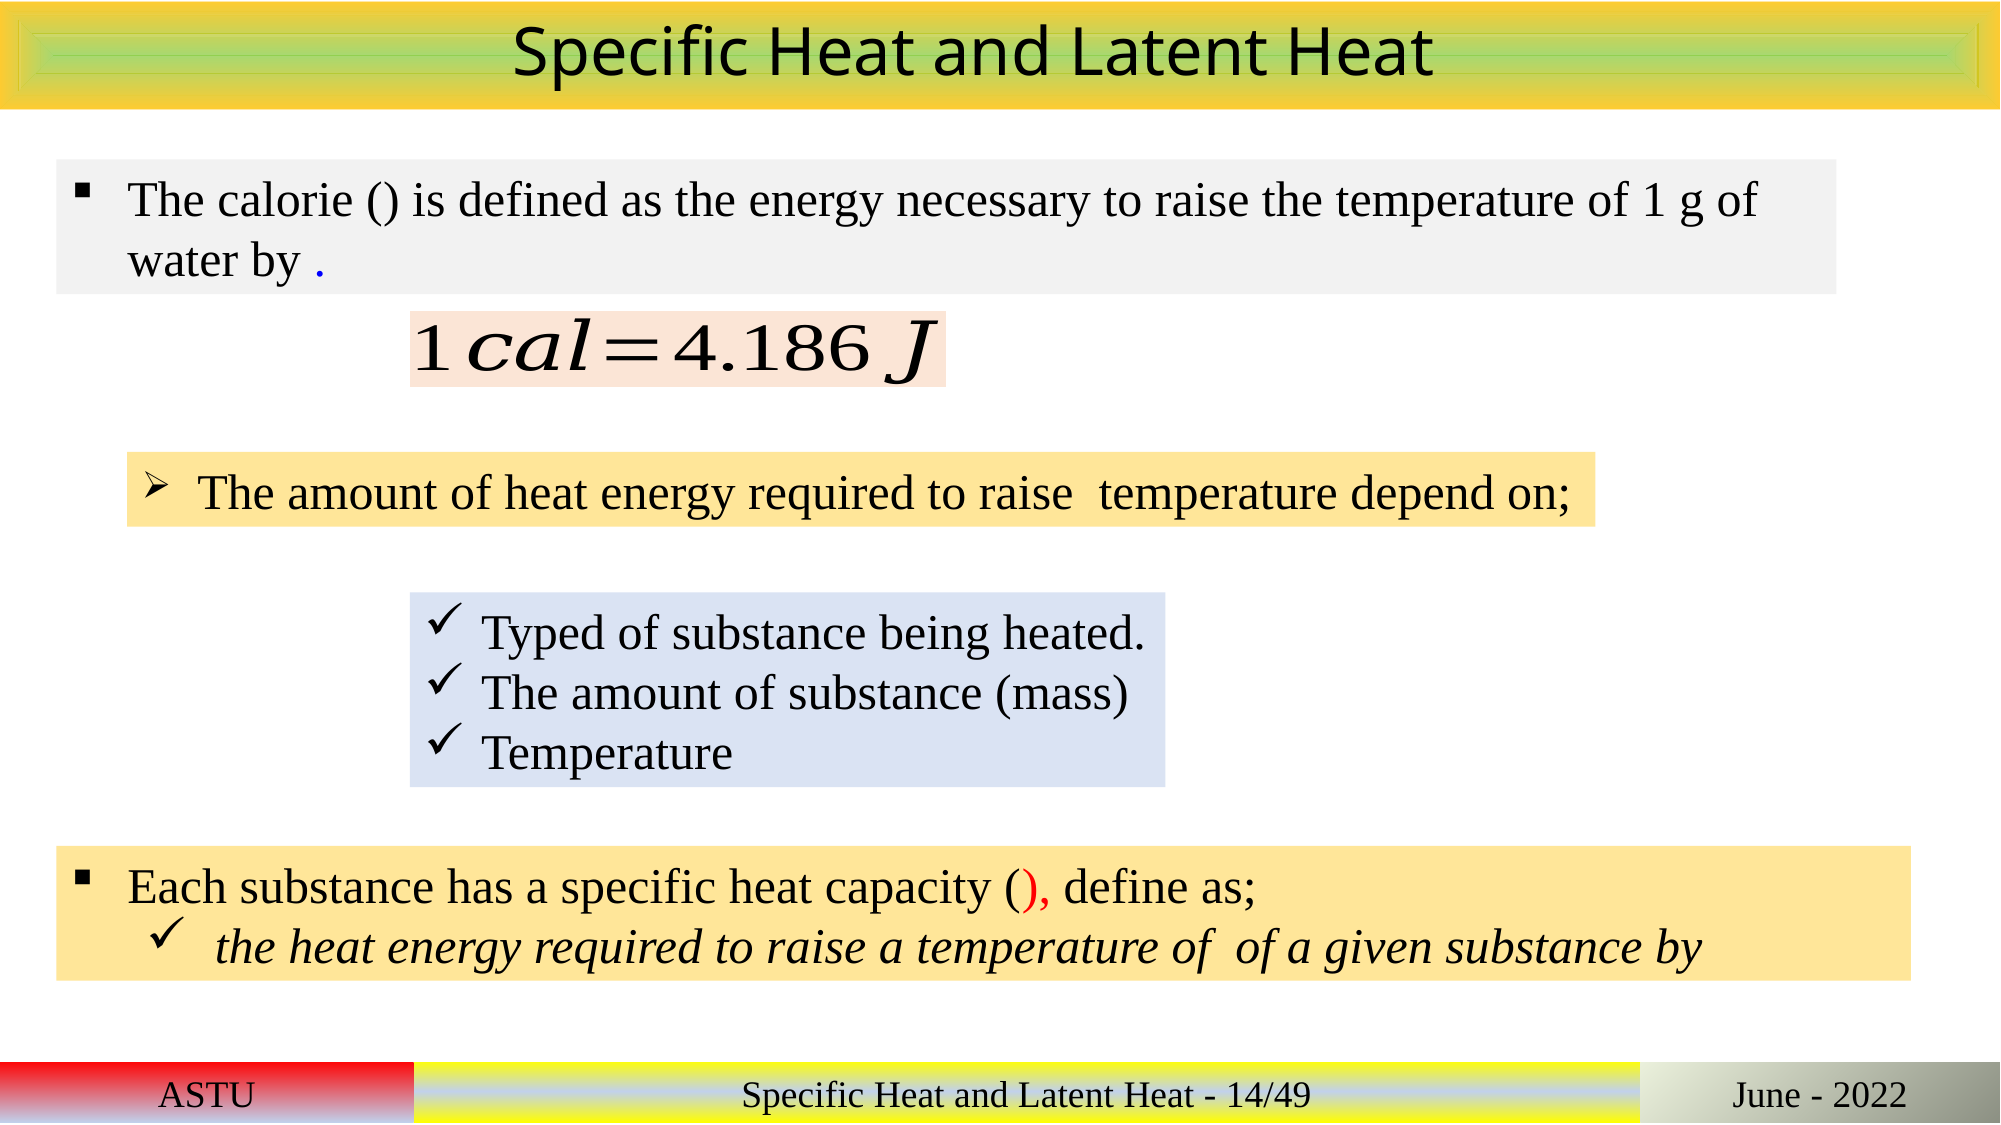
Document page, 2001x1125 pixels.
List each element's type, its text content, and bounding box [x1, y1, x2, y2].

text_box Specific Heat and Latent Heat [0, 1, 2000, 110]
text_box June - 2022 [1640, 1062, 2000, 1123]
text_box ASTU [0, 1062, 414, 1123]
text_box Typed of substance being heated. The amount of substance (mass) Temperature [409, 592, 1166, 788]
text_box Specific Heat and Latent Heat - 14/49 [414, 1062, 1640, 1123]
text_box The amount of heat energy required to raise temperature depend on; [127, 451, 1596, 527]
